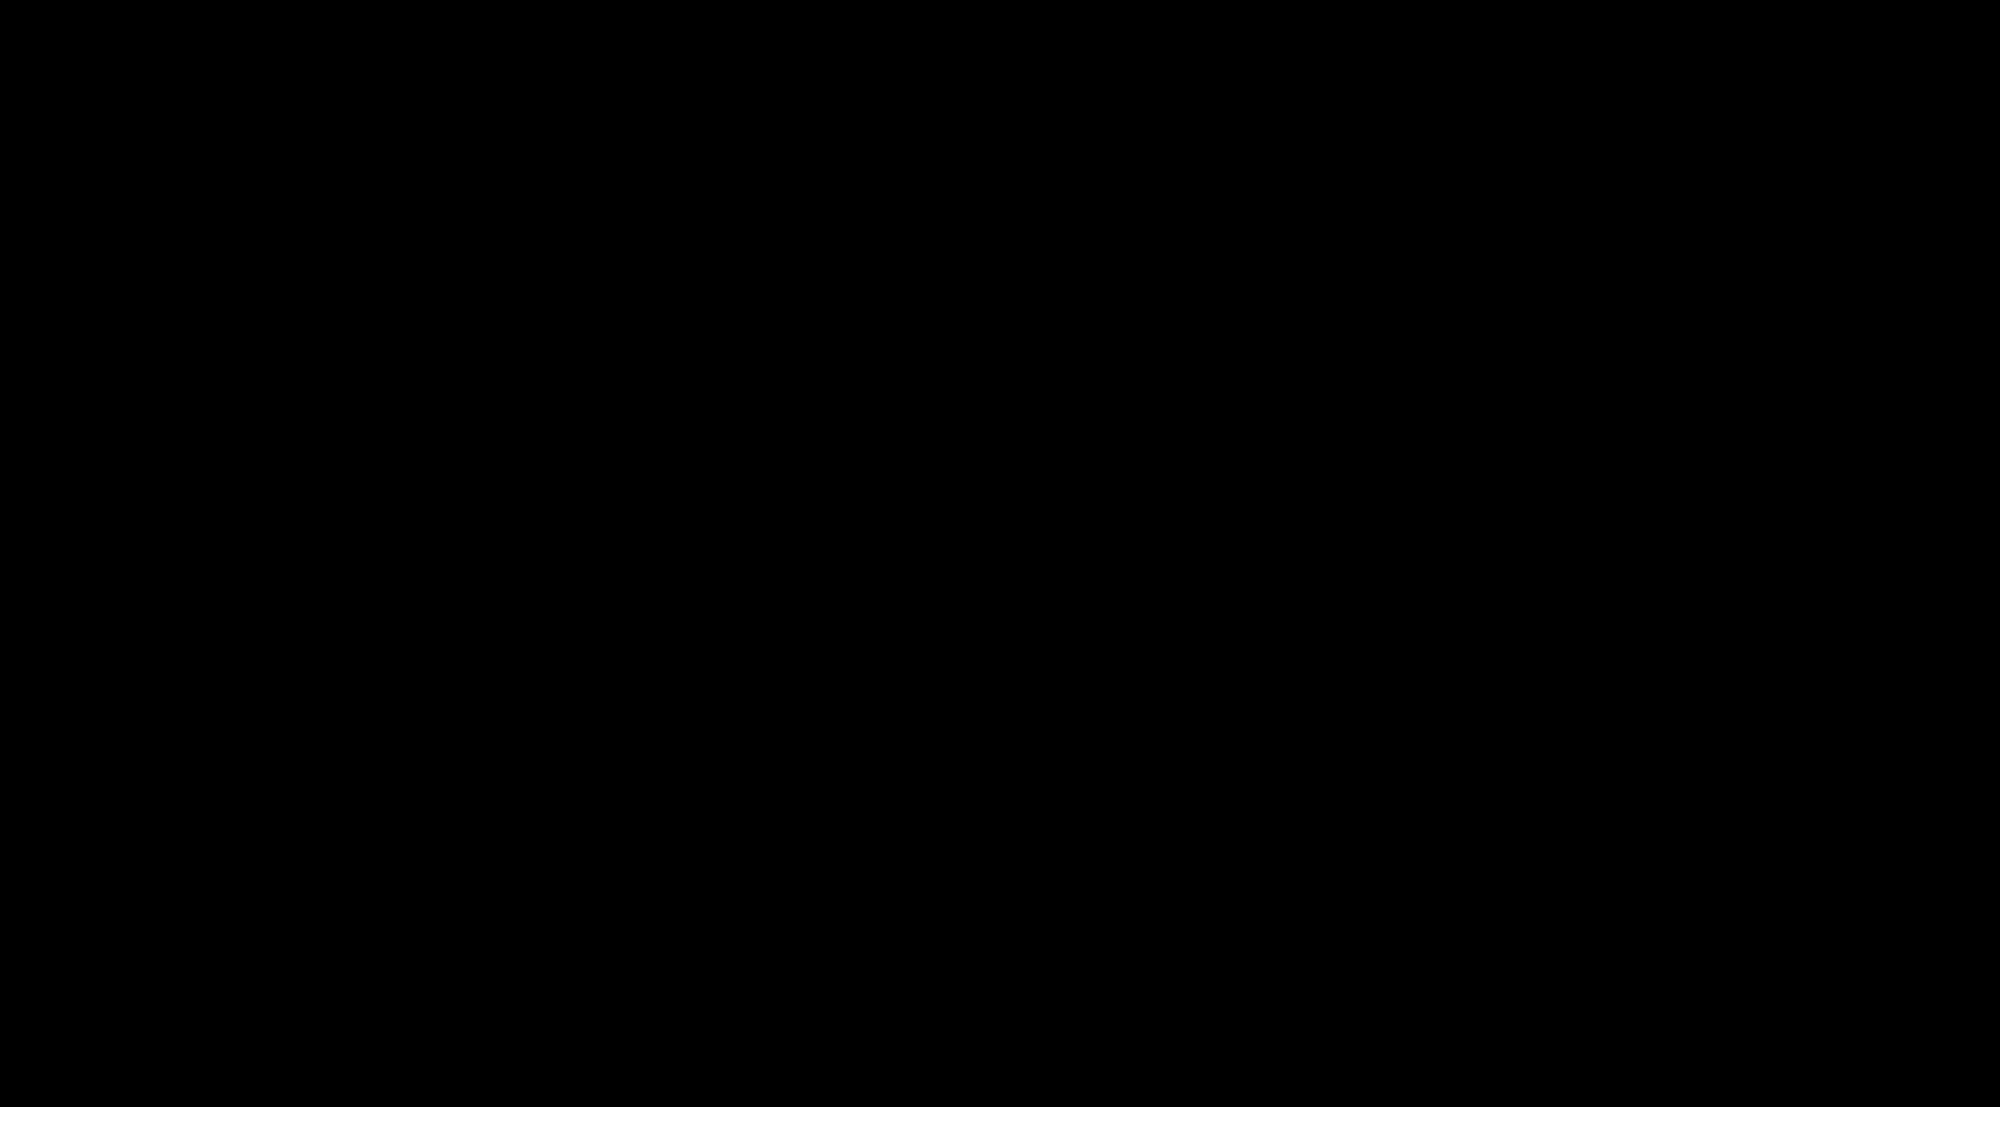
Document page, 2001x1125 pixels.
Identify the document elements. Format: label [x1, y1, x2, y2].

text_box [0, 0, 2000, 1108]
